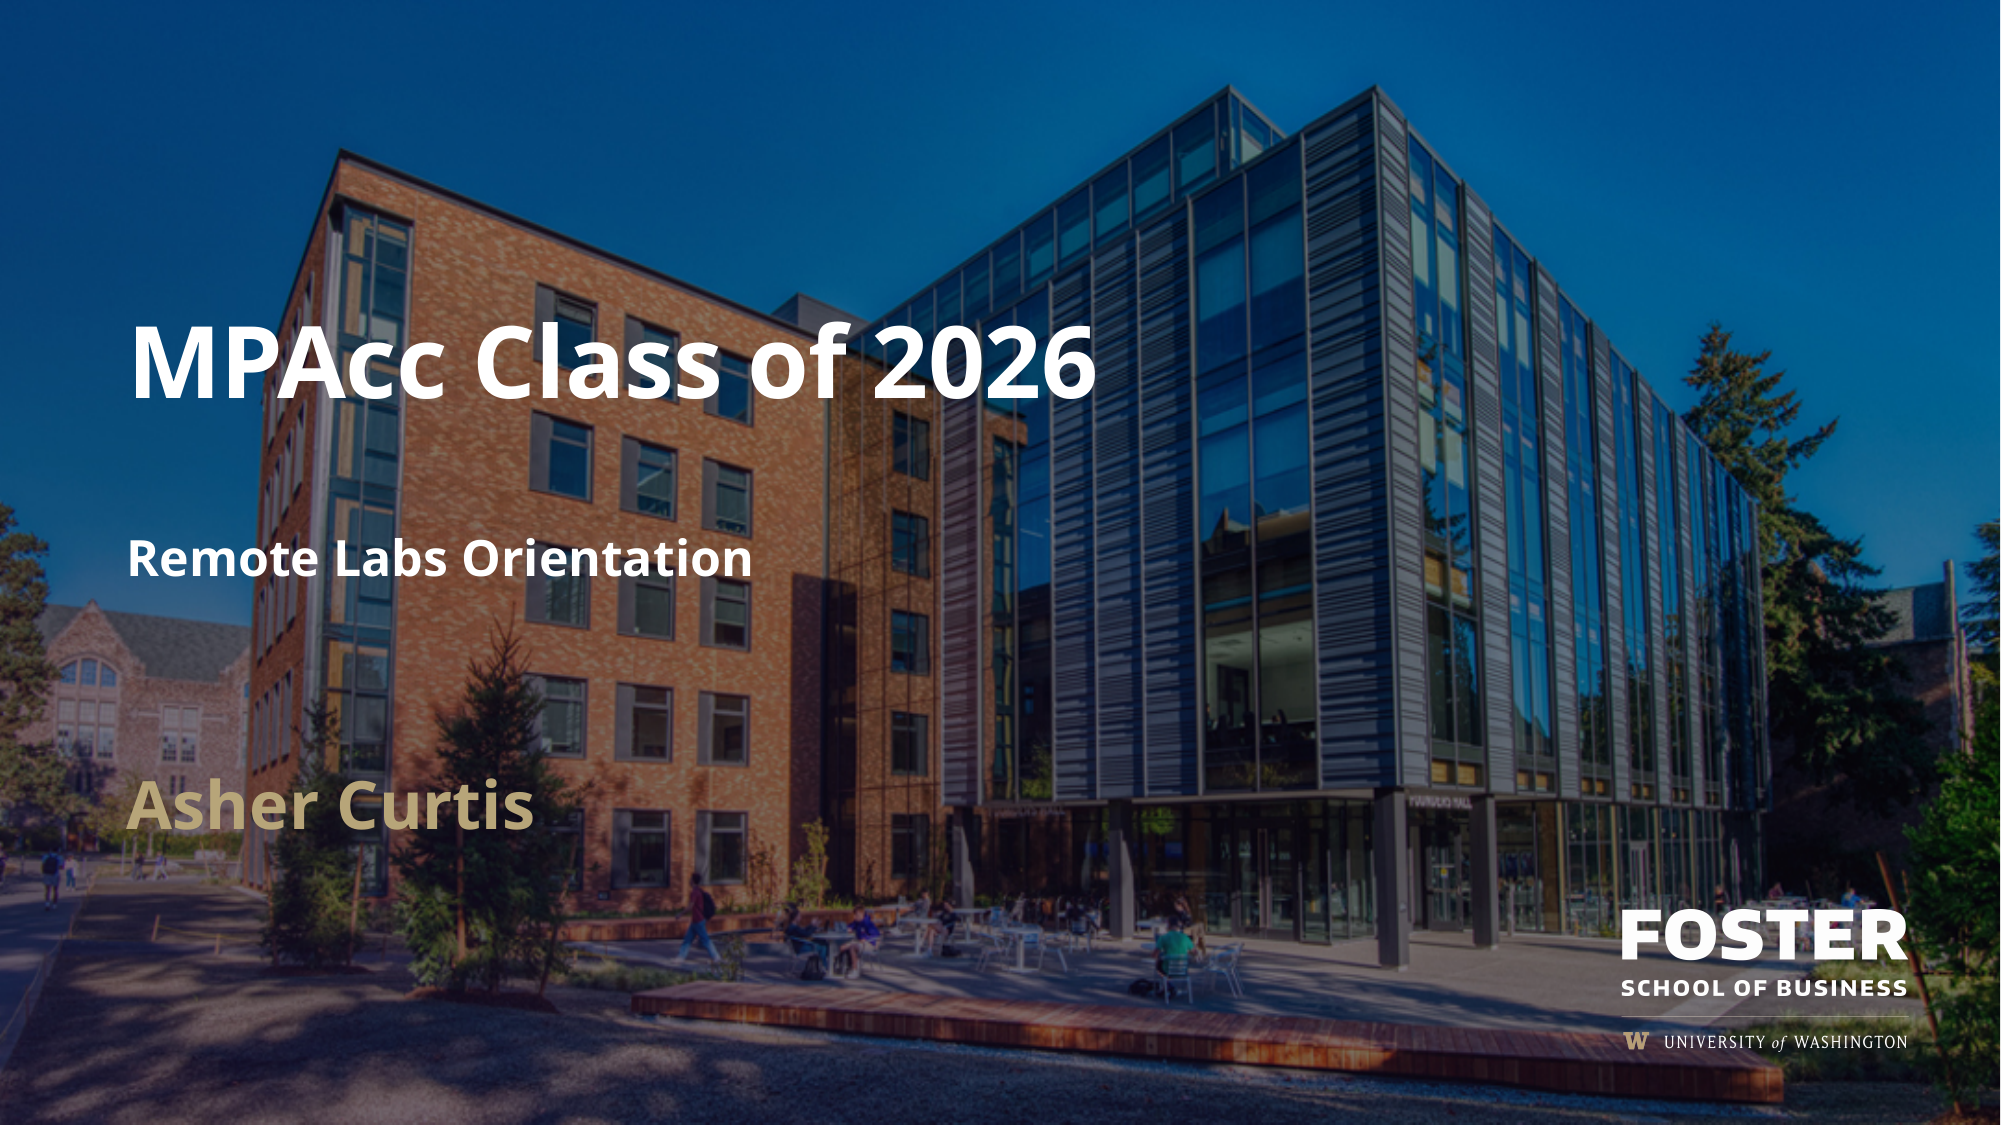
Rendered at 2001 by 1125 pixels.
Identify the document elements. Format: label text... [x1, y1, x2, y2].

title MPAcc Class of 2026 [112, 288, 1807, 426]
picture [0, 0, 2001, 1125]
text_box Remote Labs Orientation Asher Curtis [104, 488, 1803, 850]
picture [1968, 458, 1975, 464]
